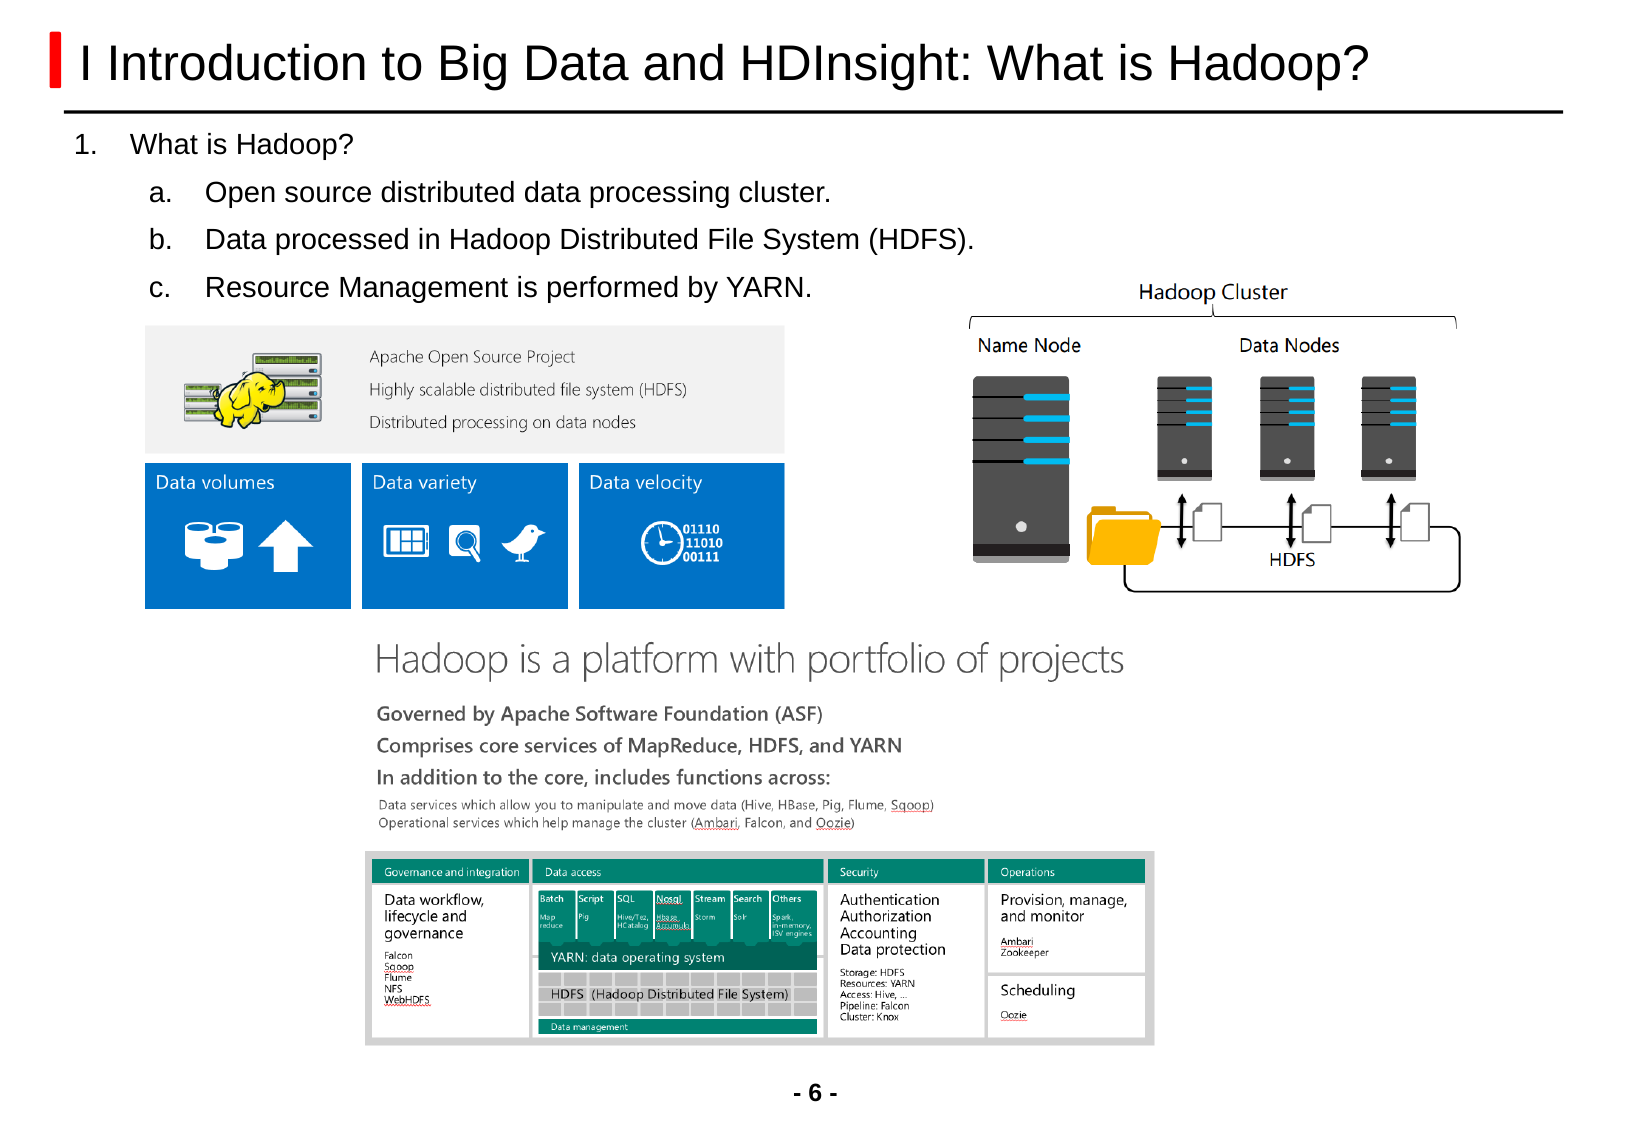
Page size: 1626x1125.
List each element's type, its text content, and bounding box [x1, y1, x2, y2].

title I Introduction to Big Data and HDInsight: What is Hadoop? [63, 12, 1565, 98]
picture [348, 630, 1160, 1061]
picture [951, 273, 1486, 605]
text_box What is Hadoop? Open source distributed data processing cluster. Data processed in Hadoop Distributed File System (HDFS). Resource Management is performed by YARN. [59, 118, 1589, 311]
picture [140, 321, 791, 613]
slide_number - 5 - [577, 1078, 1054, 1105]
